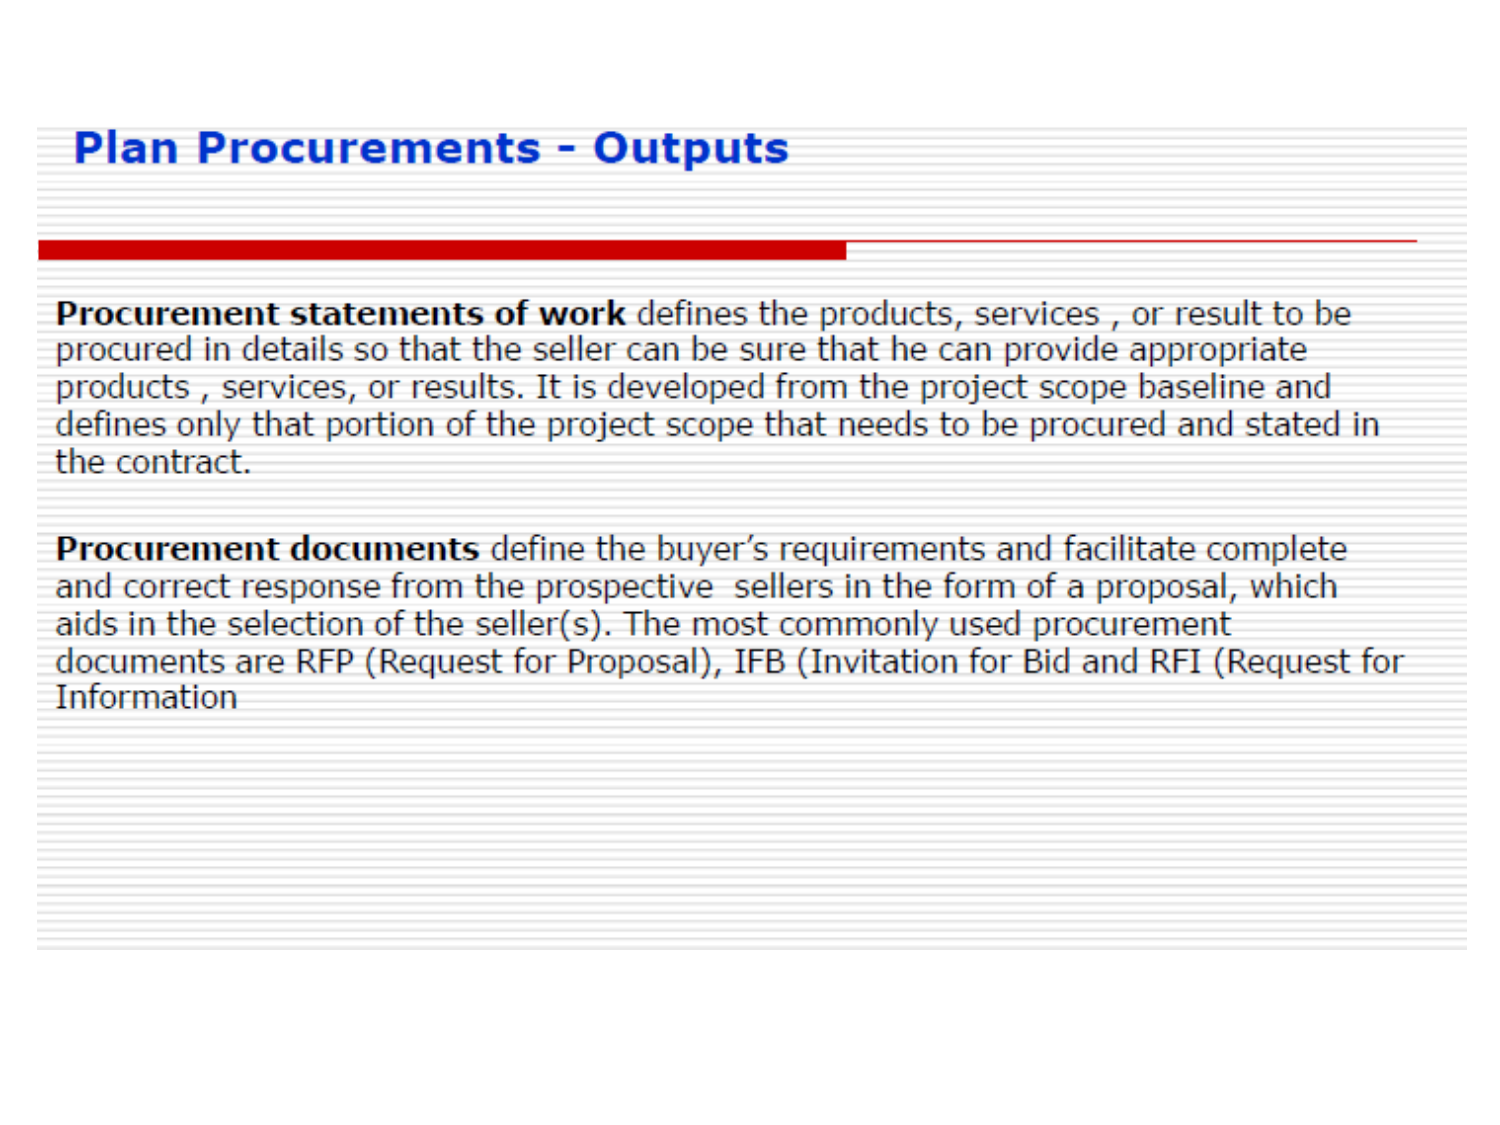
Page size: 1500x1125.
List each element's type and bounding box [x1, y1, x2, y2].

picture [37, 124, 1467, 951]
